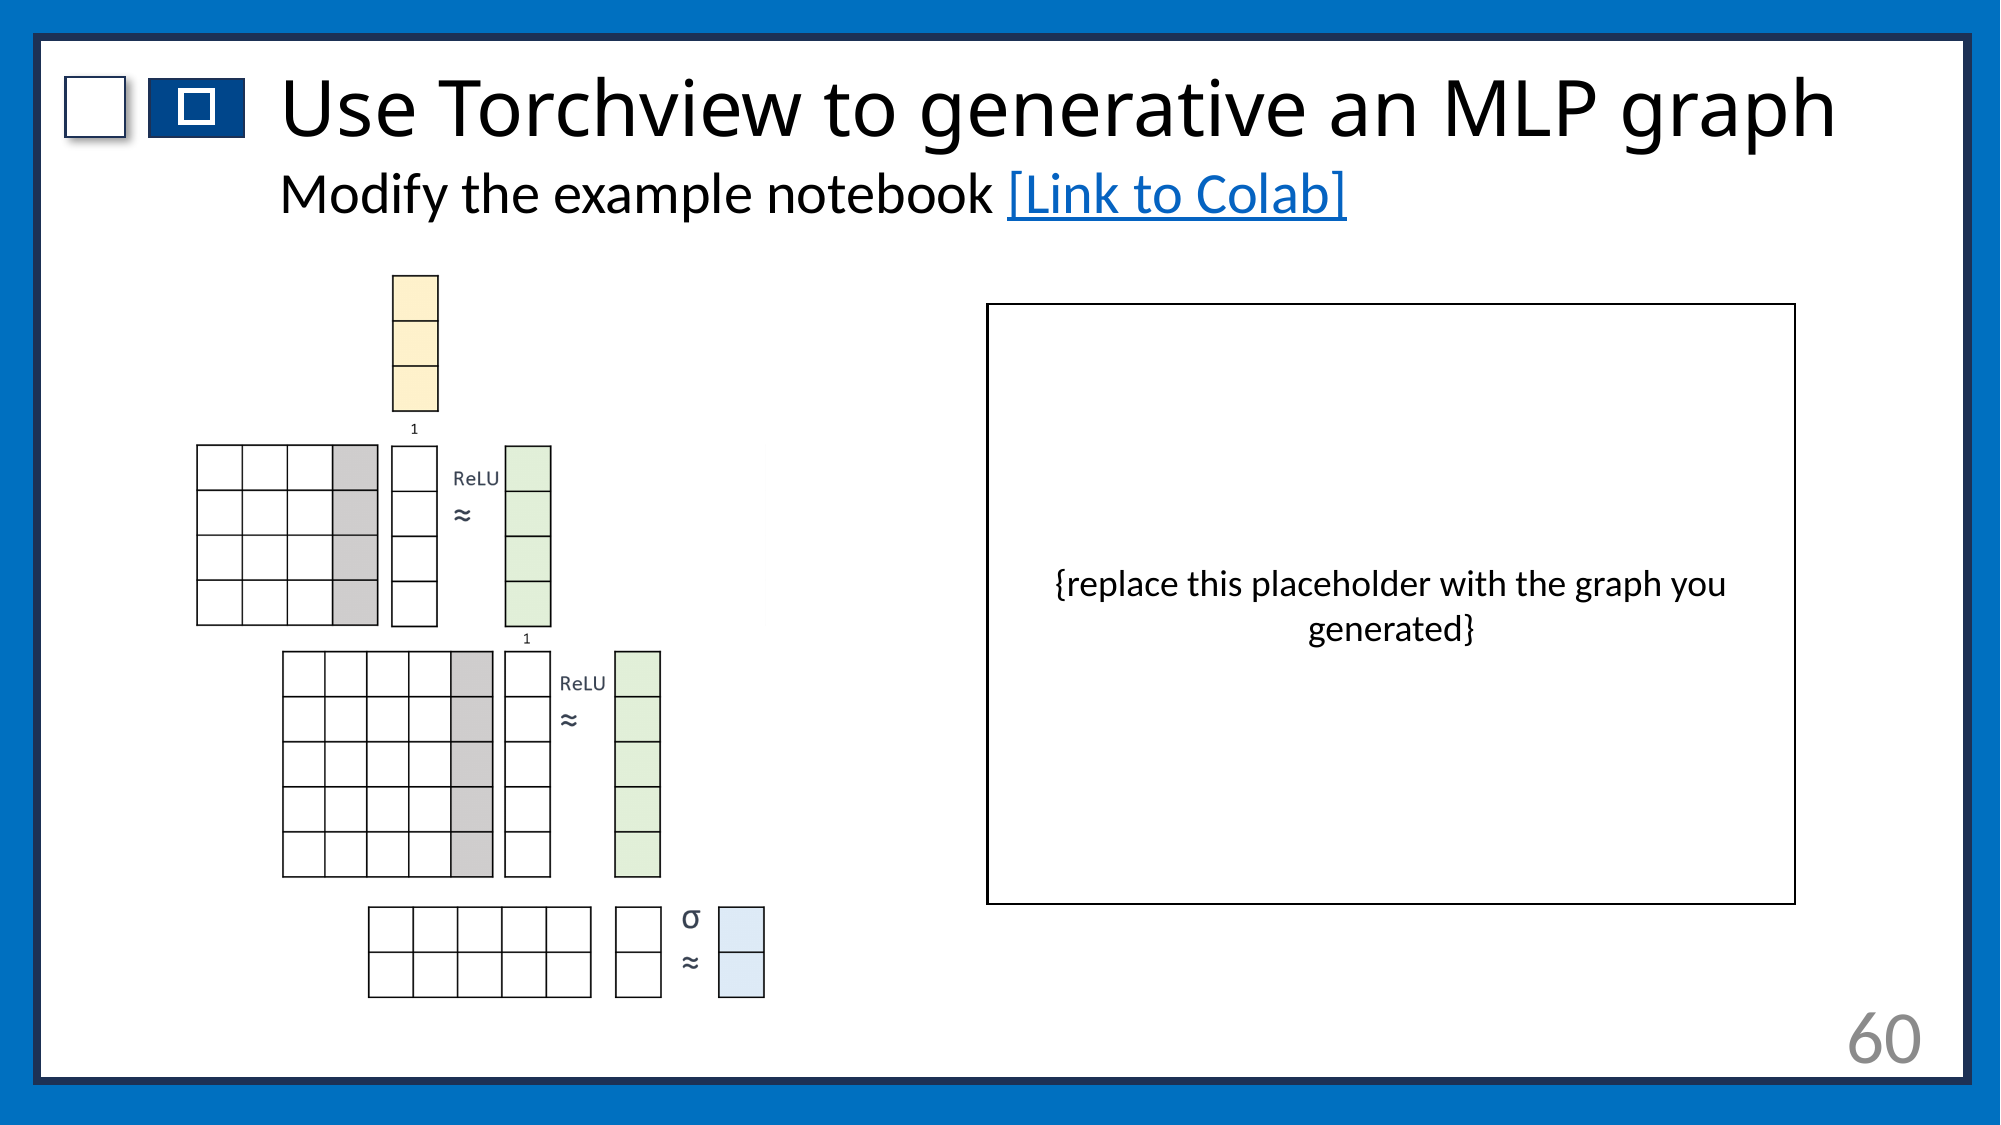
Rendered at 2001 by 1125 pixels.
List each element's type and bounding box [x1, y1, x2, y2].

picture [196, 274, 766, 1006]
slide_number [1750, 969, 1938, 1099]
text_box [986, 303, 1796, 905]
text_box [265, 147, 1469, 233]
title [265, 59, 1863, 163]
